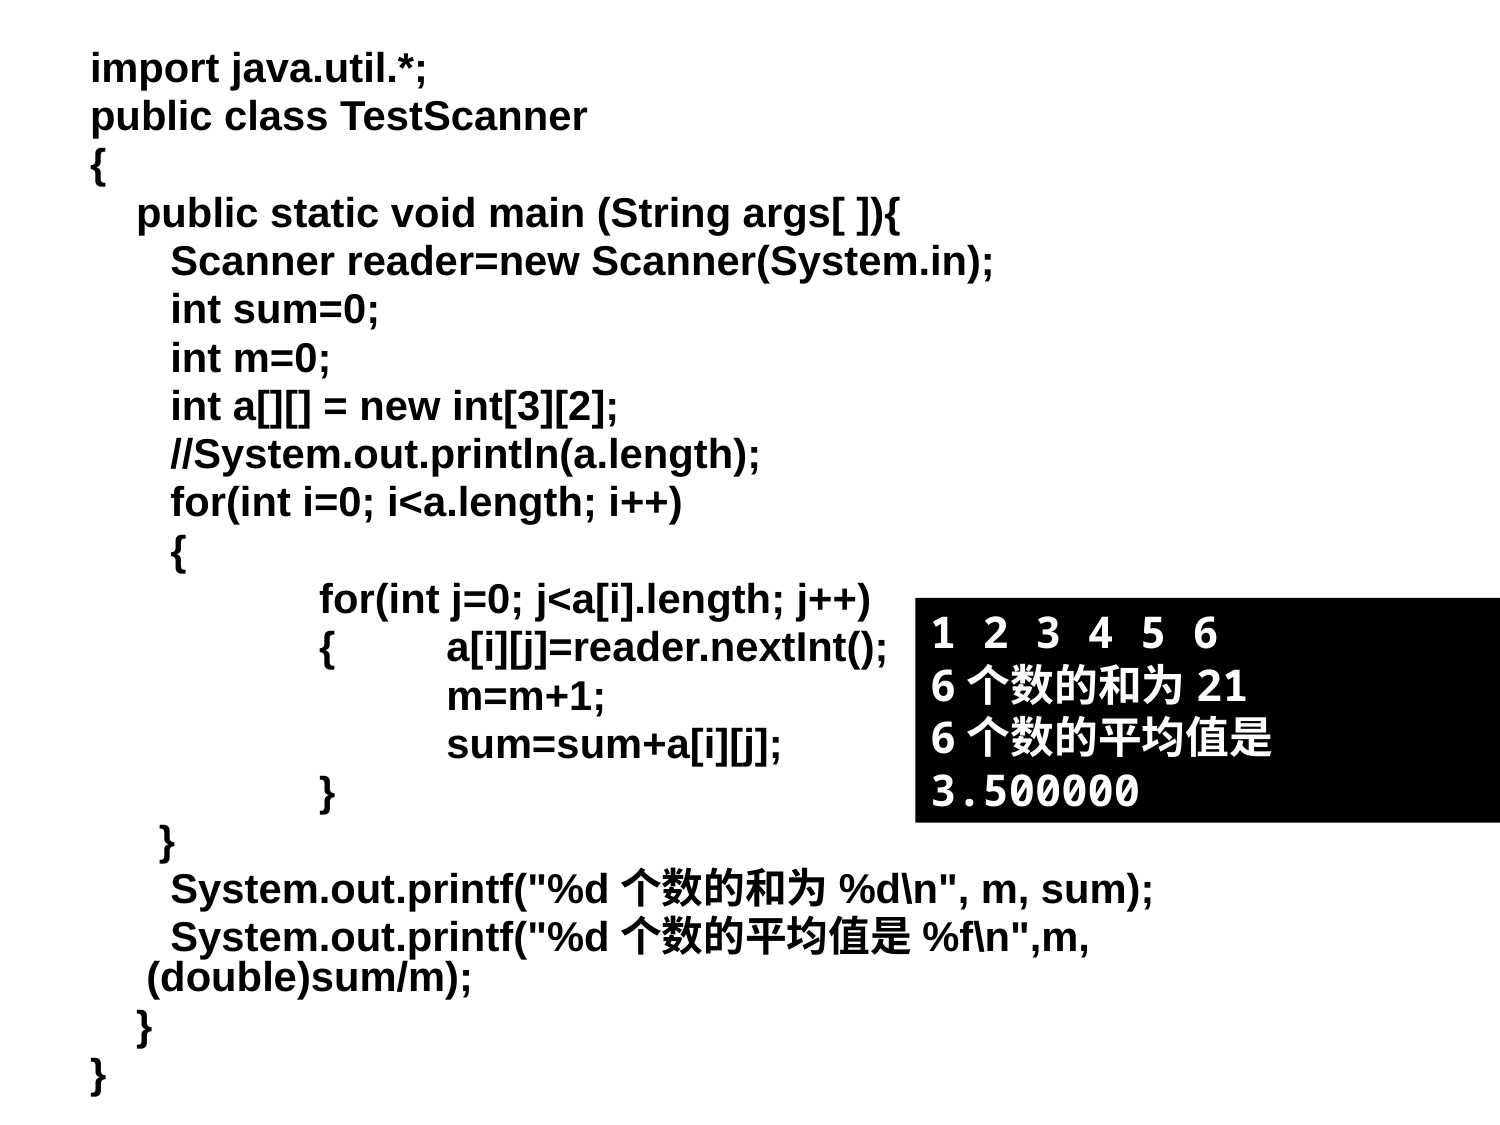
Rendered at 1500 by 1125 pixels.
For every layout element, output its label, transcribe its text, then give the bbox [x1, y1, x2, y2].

text_box 1 2 3 4 5 6 6个数的和为21 6个数的平均值是3.500000 [915, 597, 1500, 823]
list import java.util.*; public class TestScanner { public static void main (String args[ ]){ Scanner reader=new Scanner(System.in); int sum=0; int m=0; int a[][] = new int[3][2]; //System.out.println(a.length); for(int i=0; i<a.length; i++) { for(int j=0; j<a[i].length; j++) { a[i][j]=reader.nextInt(); m=m+1; sum=sum+a[i][j]; } } System.out.printf("%d个数的和为%d\n", m, sum); System.out.printf("%d个数的平均值是%f\n",m, (double)sum/m); } } [75, 42, 1425, 1005]
